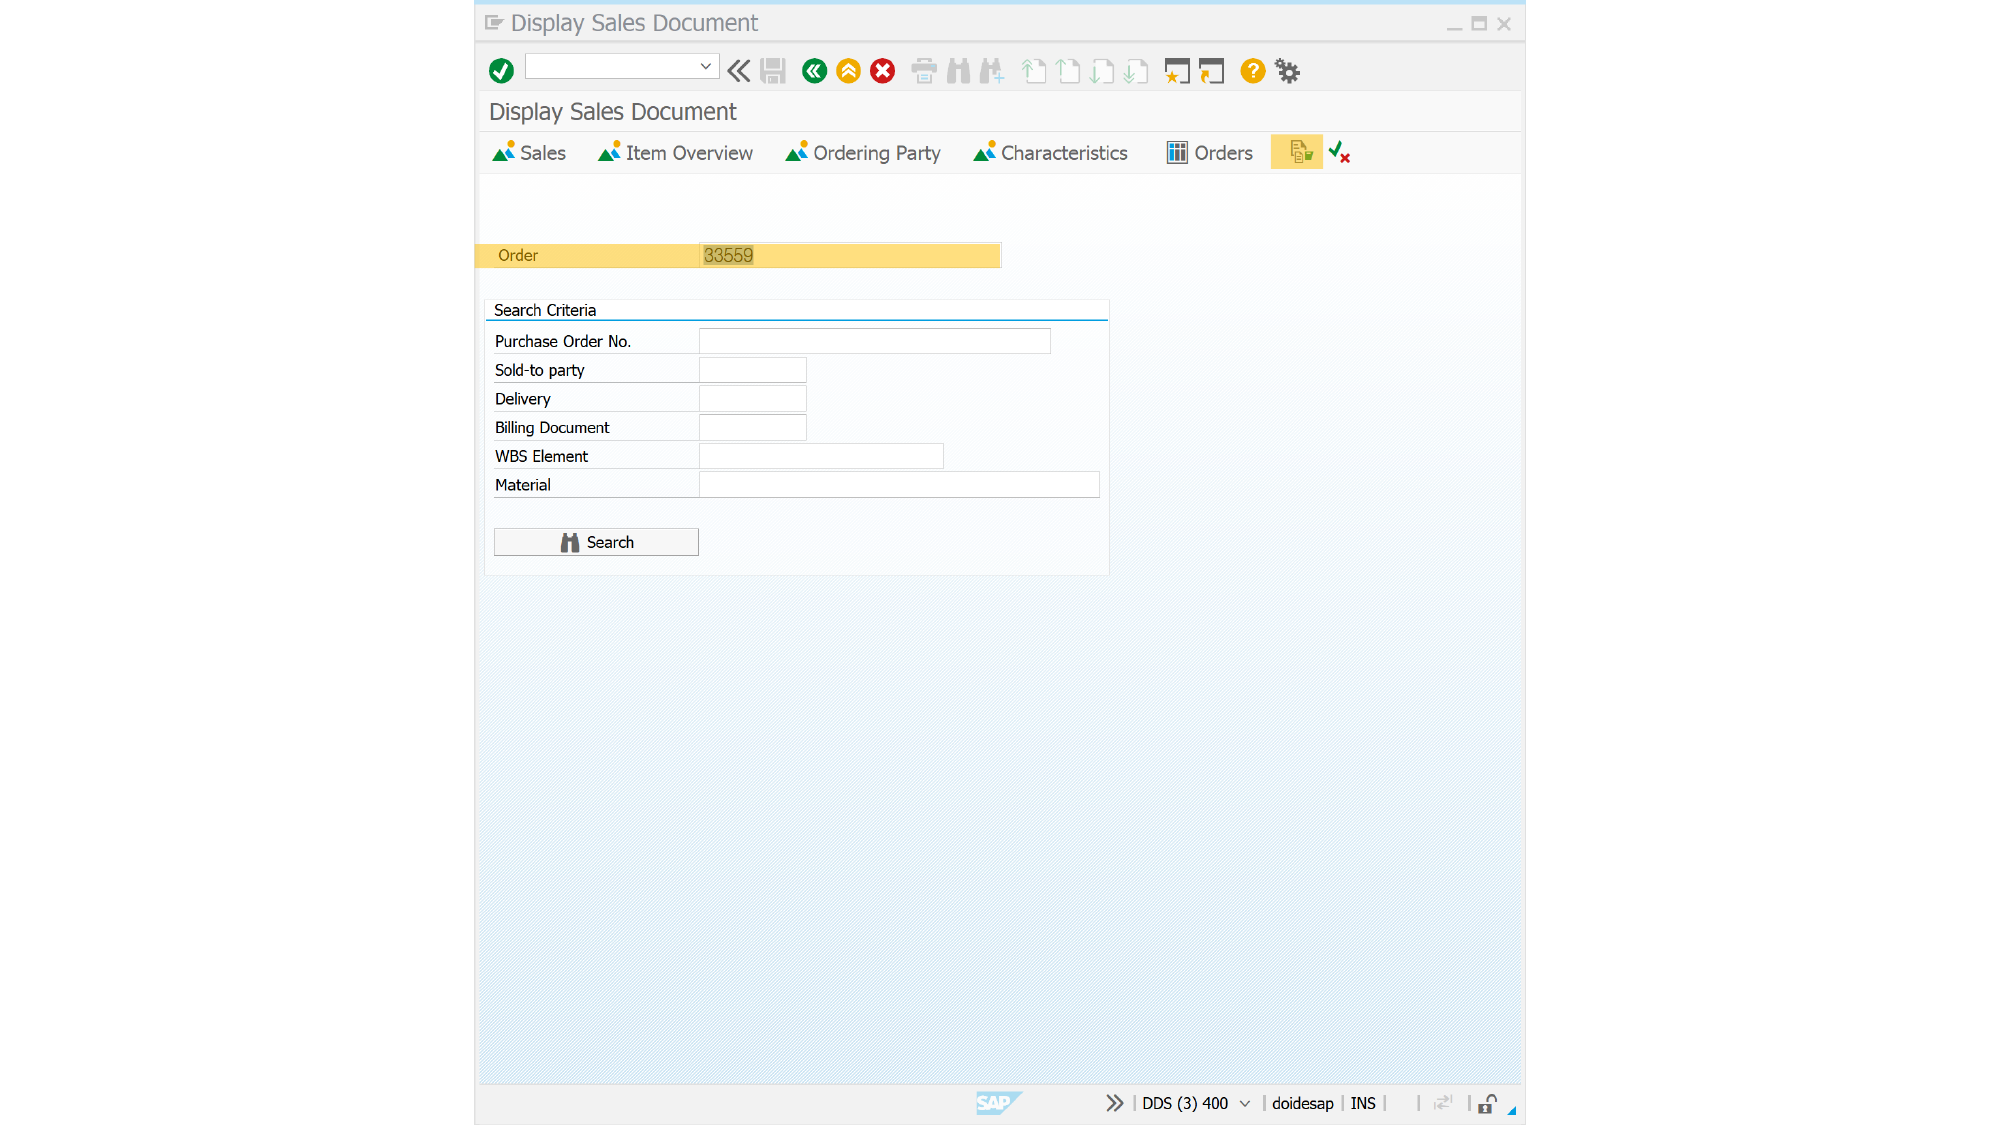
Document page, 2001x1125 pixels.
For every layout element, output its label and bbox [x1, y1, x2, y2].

picture [474, 0, 1526, 1125]
